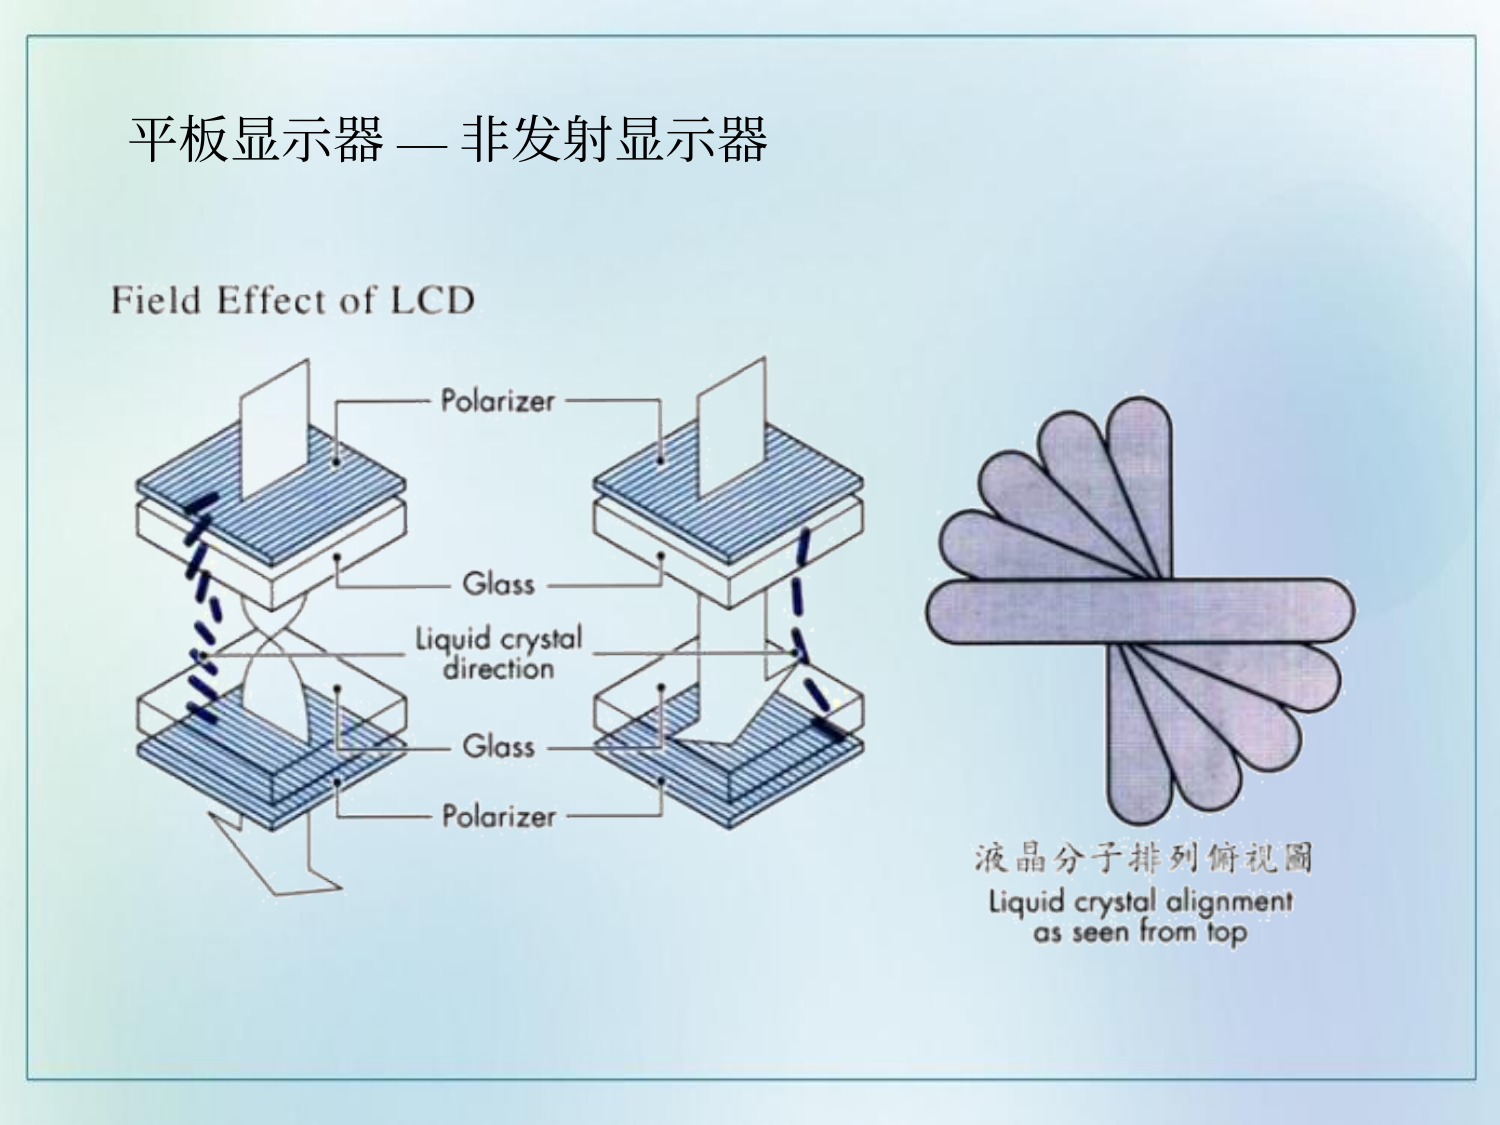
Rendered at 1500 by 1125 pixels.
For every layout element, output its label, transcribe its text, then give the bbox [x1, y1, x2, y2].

picture [0, 0, 1500, 1125]
title 平板显示器___非发射显示器 [112, 29, 1388, 233]
